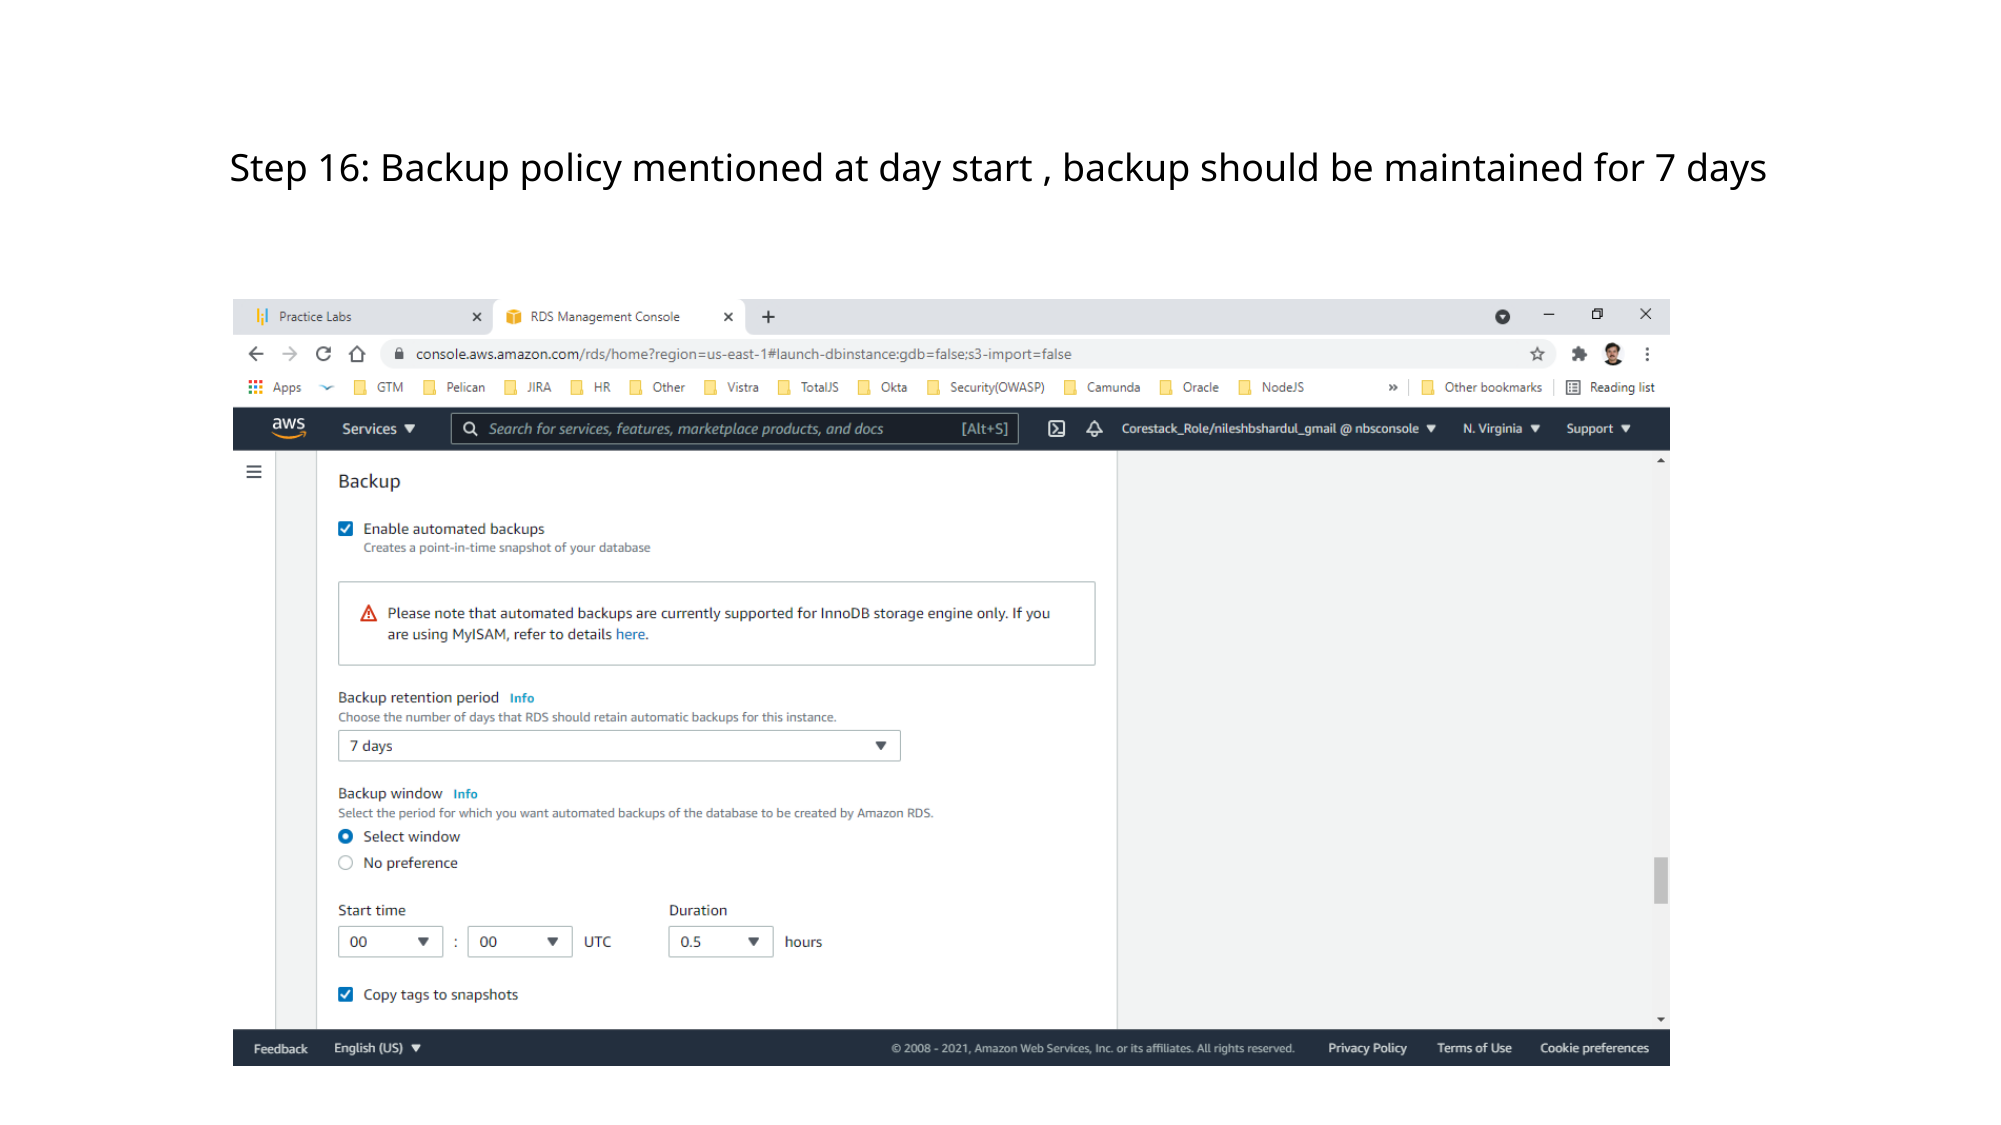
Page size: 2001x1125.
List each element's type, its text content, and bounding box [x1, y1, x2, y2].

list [232, 299, 1670, 1066]
title Step 16: Backup policy mentioned at day start , backup should be maintained for 7 days [214, 59, 1863, 278]
